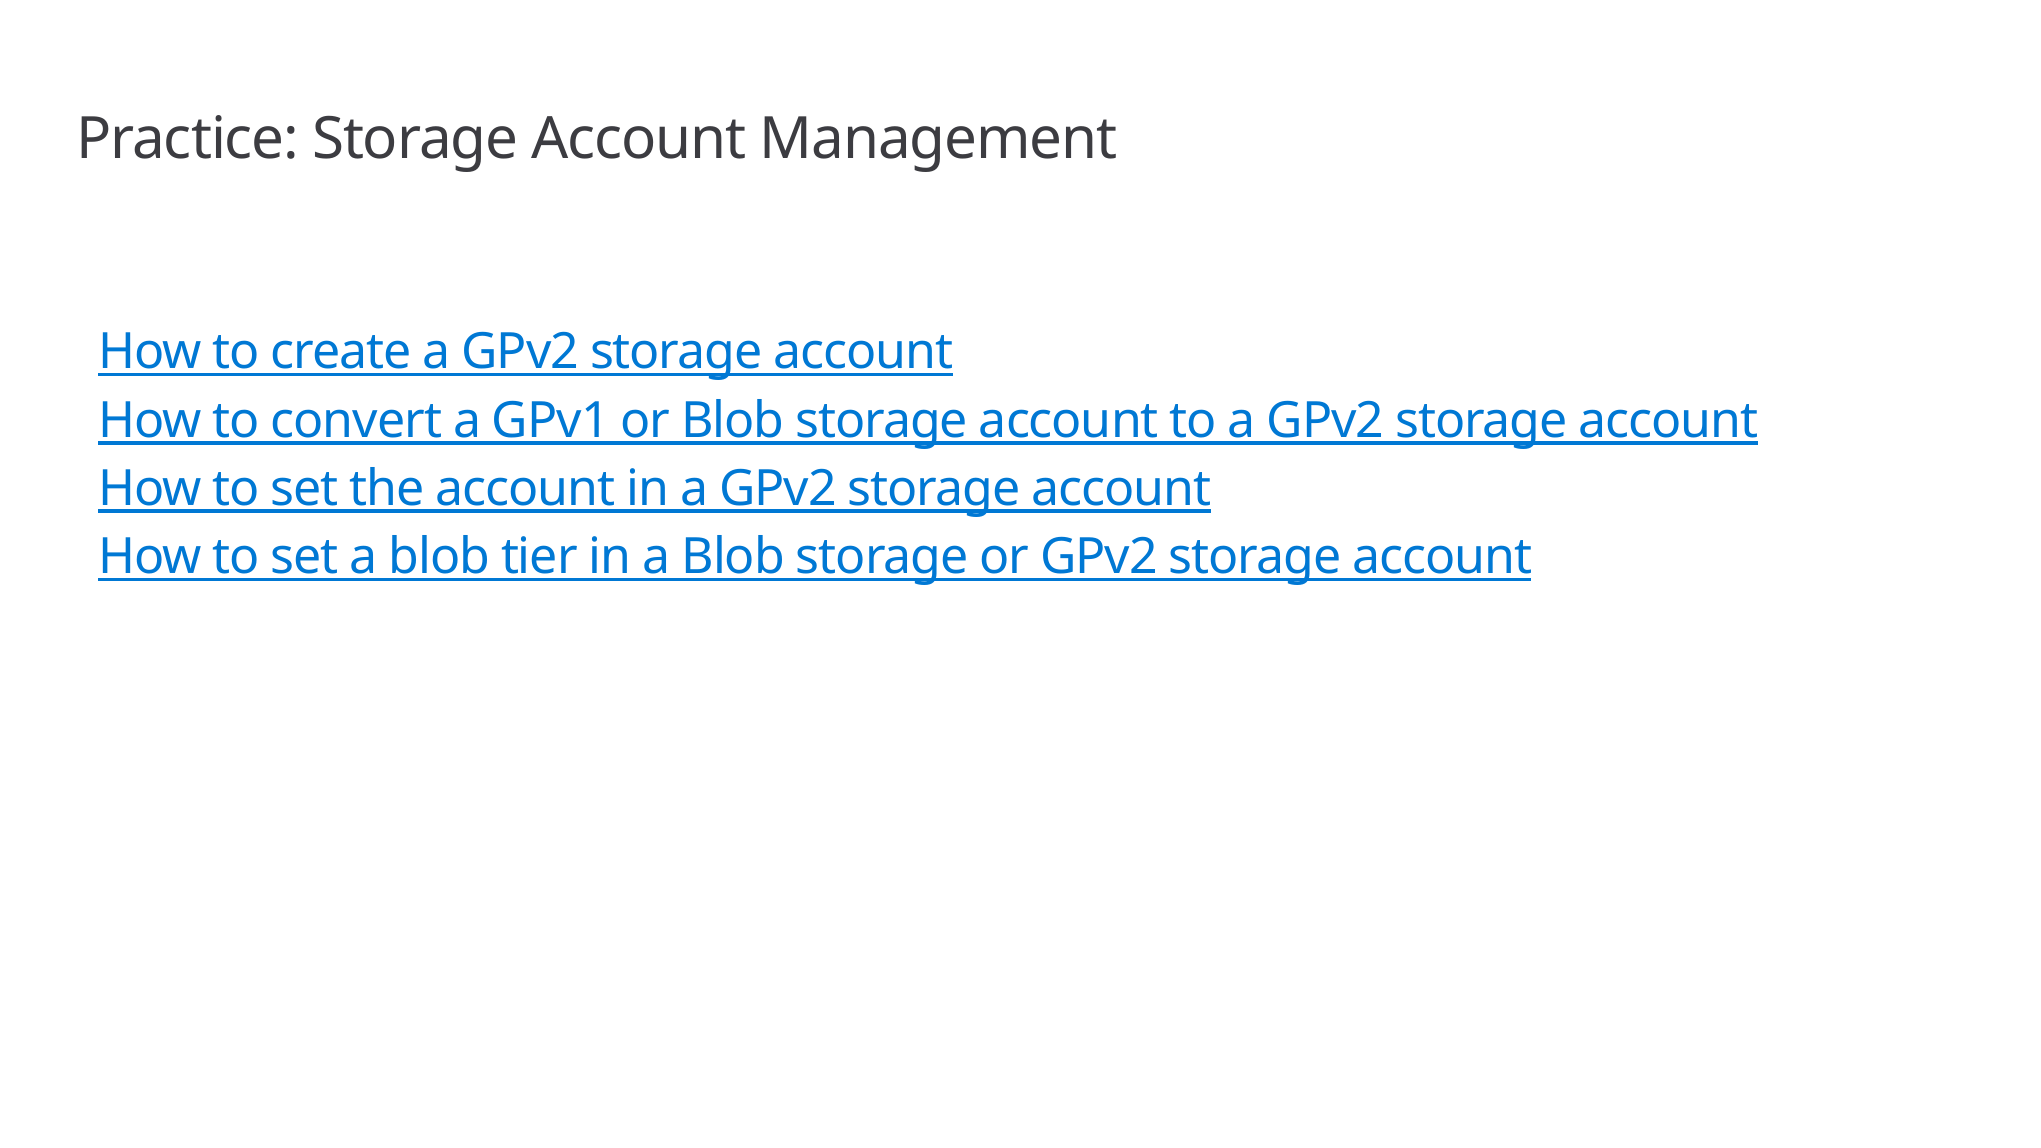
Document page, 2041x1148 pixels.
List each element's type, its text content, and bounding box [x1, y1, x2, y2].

list How to create a GPv2 storage account How to convert a GPv1 or Blob storage account to a GPv2 storage account How to set the account in a GPv2 storage account How to set a blob tier in a Blob storage or GPv2 storage account [98, 303, 1942, 577]
title Practice: Storage Account Management [76, 93, 1969, 230]
